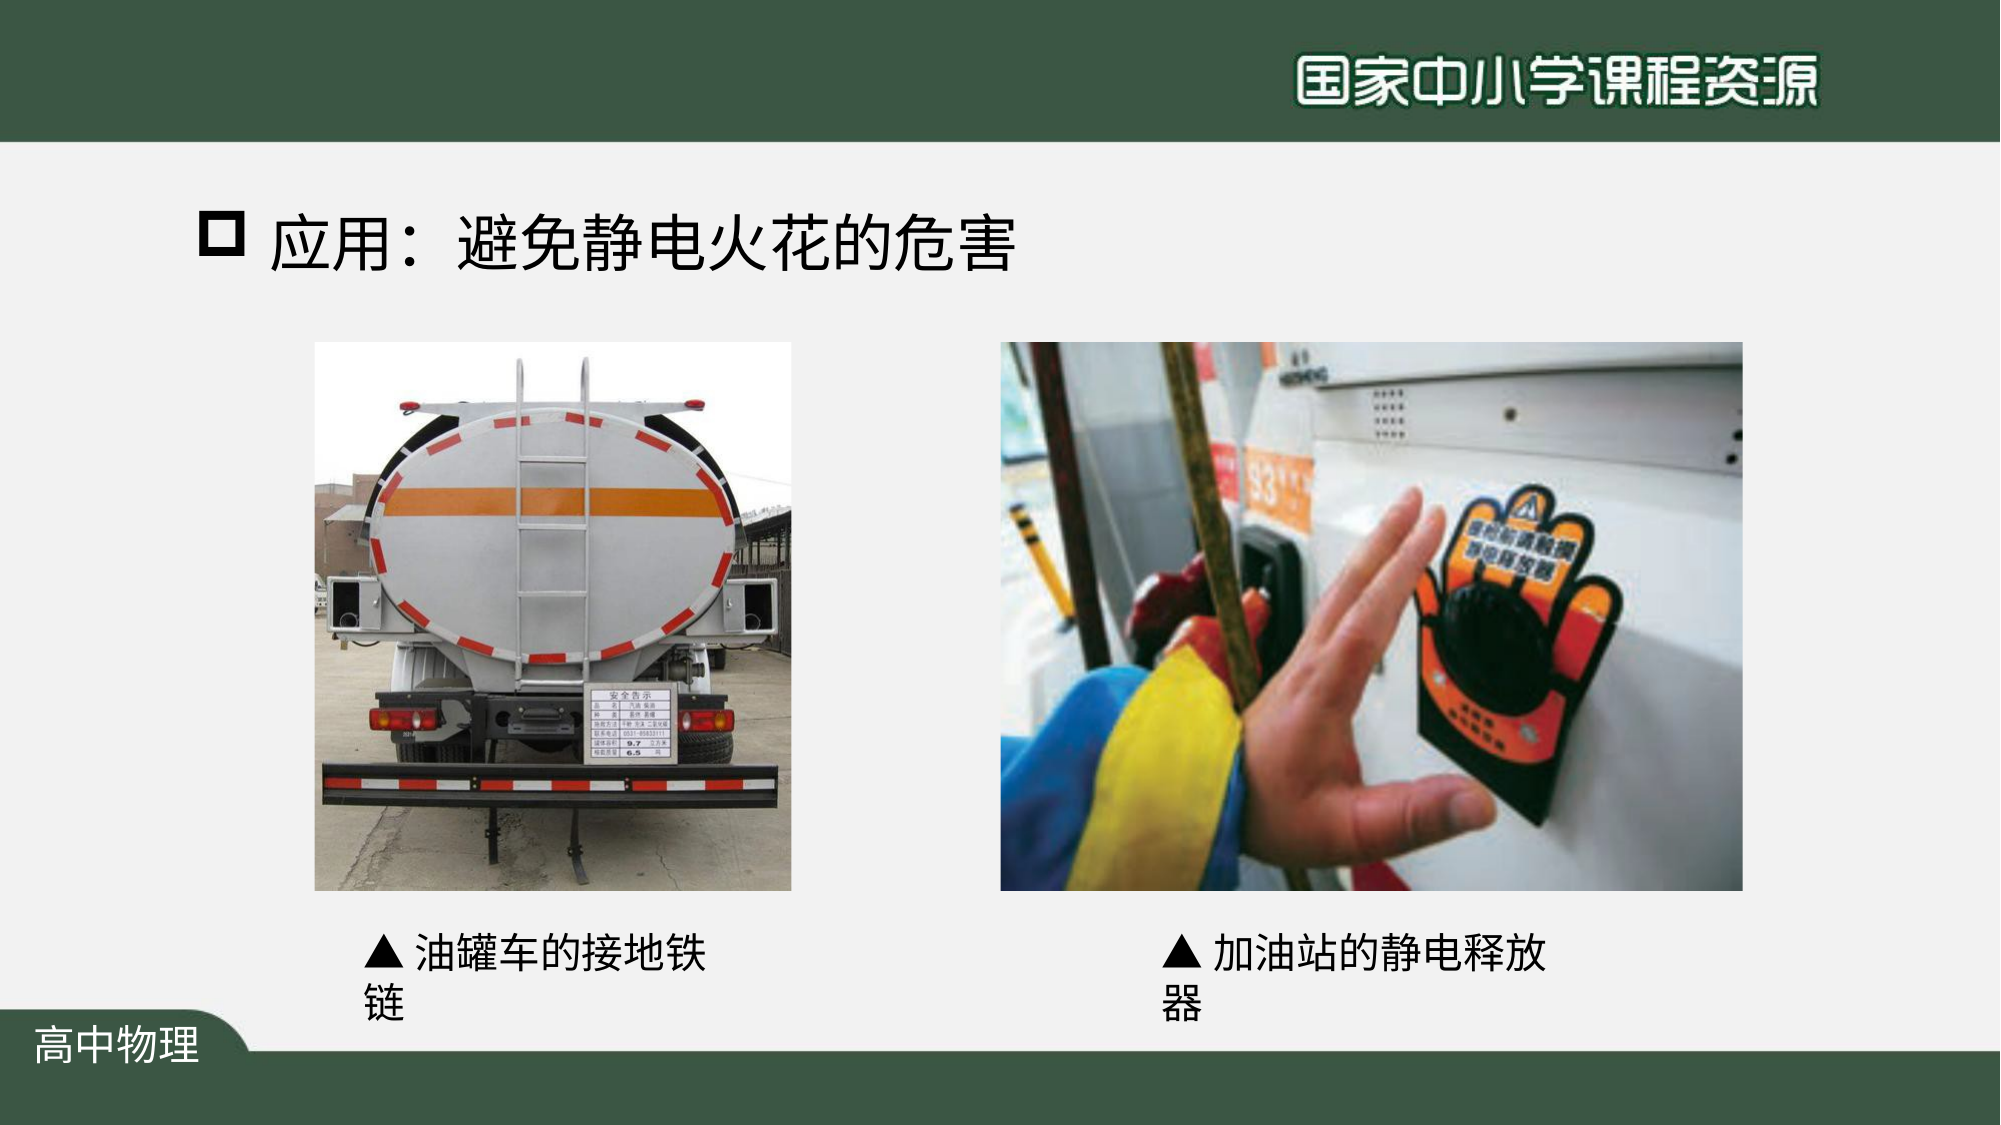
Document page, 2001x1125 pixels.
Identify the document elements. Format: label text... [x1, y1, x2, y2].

text_box 应用：避免静电火花的危害 [192, 202, 1022, 280]
text_box [314, 342, 792, 891]
text_box ▲加油站的静电释放器 [1159, 924, 1581, 1027]
footer 高中物理 [31, 1013, 202, 1125]
picture [0, 0, 2000, 1125]
text_box ▲油罐车的接地铁链 [361, 924, 741, 1027]
text_box [1000, 342, 1743, 891]
